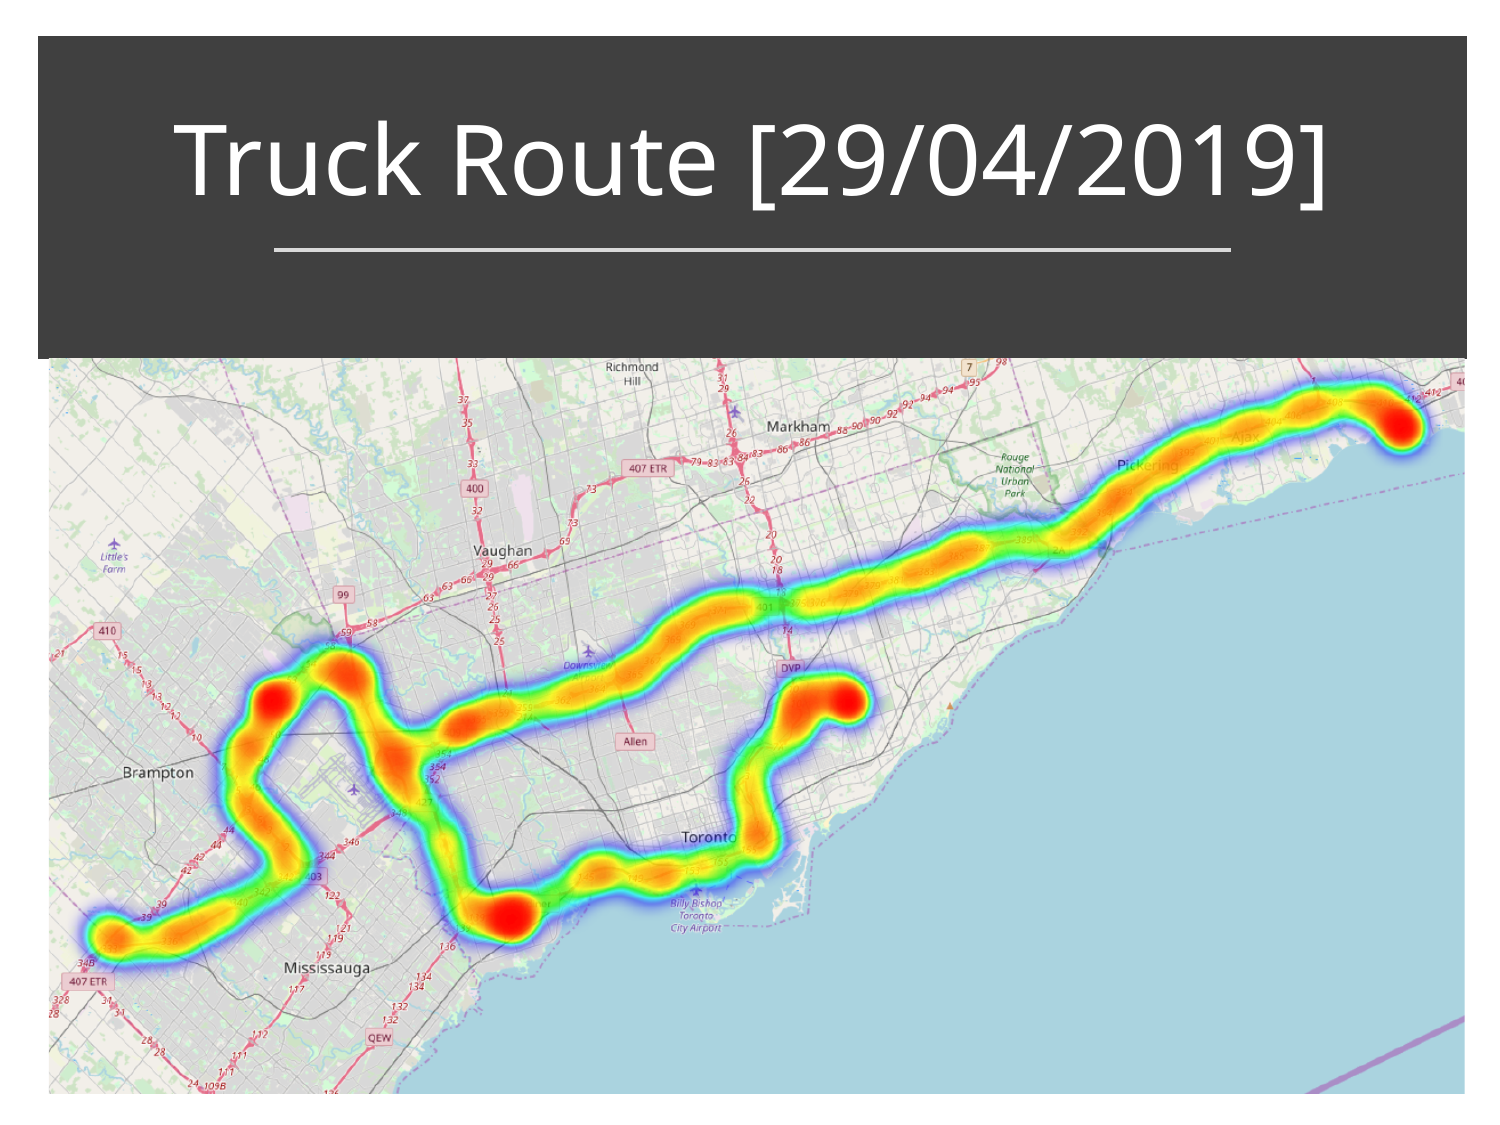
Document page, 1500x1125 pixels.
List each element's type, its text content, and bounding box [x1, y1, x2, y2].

text_box [48, 45, 1457, 350]
title Truck Route [29/04/2019] [67, 71, 1438, 224]
picture [48, 358, 1465, 1094]
